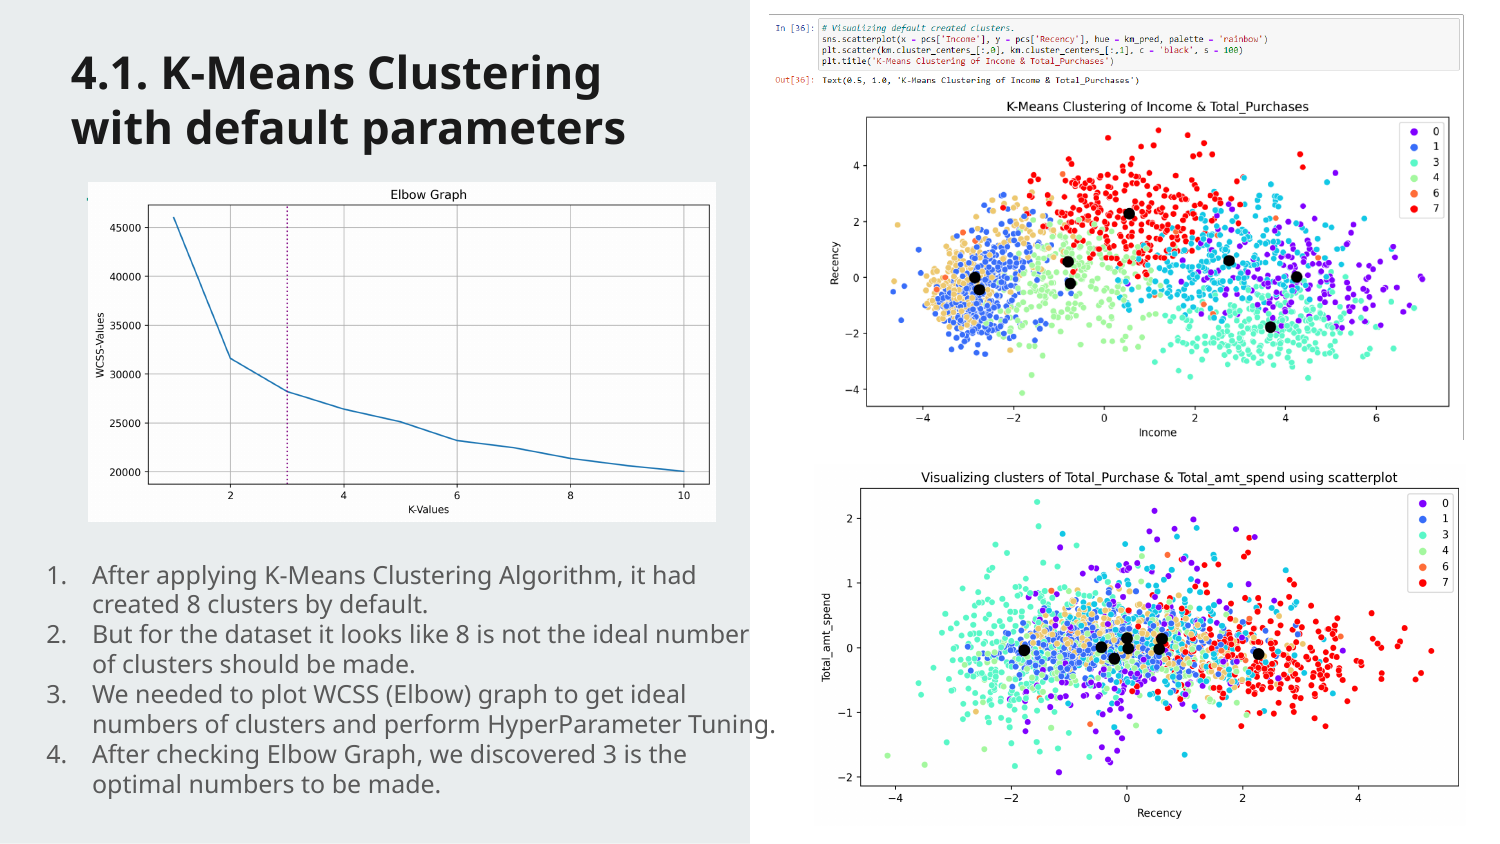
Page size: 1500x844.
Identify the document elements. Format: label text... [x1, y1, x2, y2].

subtitle After applying K-Means Clustering Algorithm, it had created 8 clusters by default. But for the dataset it looks like 8 is not the ideal number of clusters should be made. We needed to plot WCSS (Elbow) graph to get ideal numbers of clusters and perform HyperParameter Tuning. After checking Elbow Graph, we discovered 3 is the optimal numbers to be made. [10, 544, 793, 826]
picture [814, 464, 1466, 827]
picture [769, 14, 1466, 440]
picture [88, 182, 716, 522]
title 4.1. K-Means Clustering with default parameters [55, 29, 724, 171]
